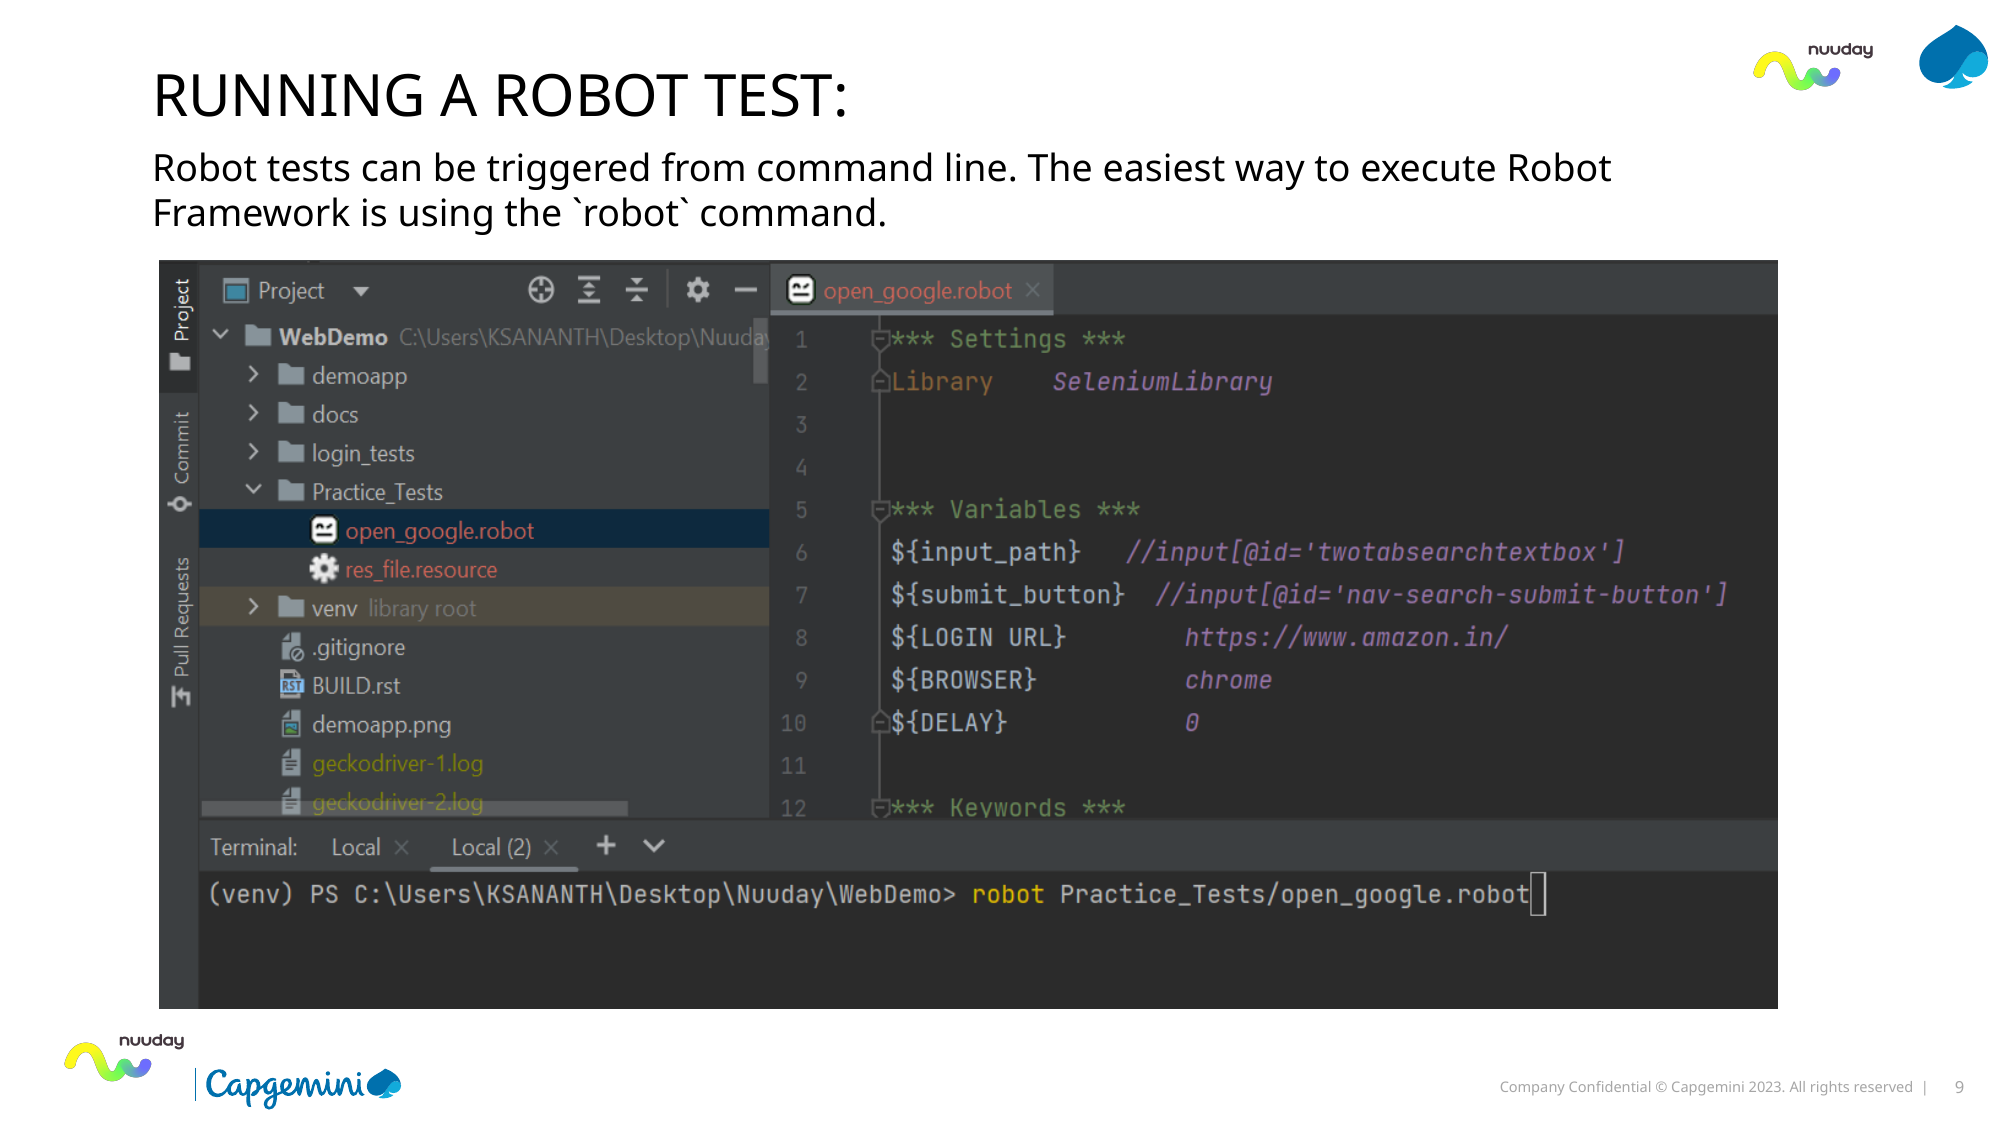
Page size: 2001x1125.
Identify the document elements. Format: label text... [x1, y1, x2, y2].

picture [159, 260, 1778, 1009]
text_box Robot tests can be triggered from command line. The easiest way to execute Robot Framework is using the `robot` command. [137, 136, 1712, 242]
text_box RUNNING A ROBOT TEST: [137, 50, 1091, 136]
picture [16, 1021, 200, 1114]
picture [1705, 30, 1889, 123]
